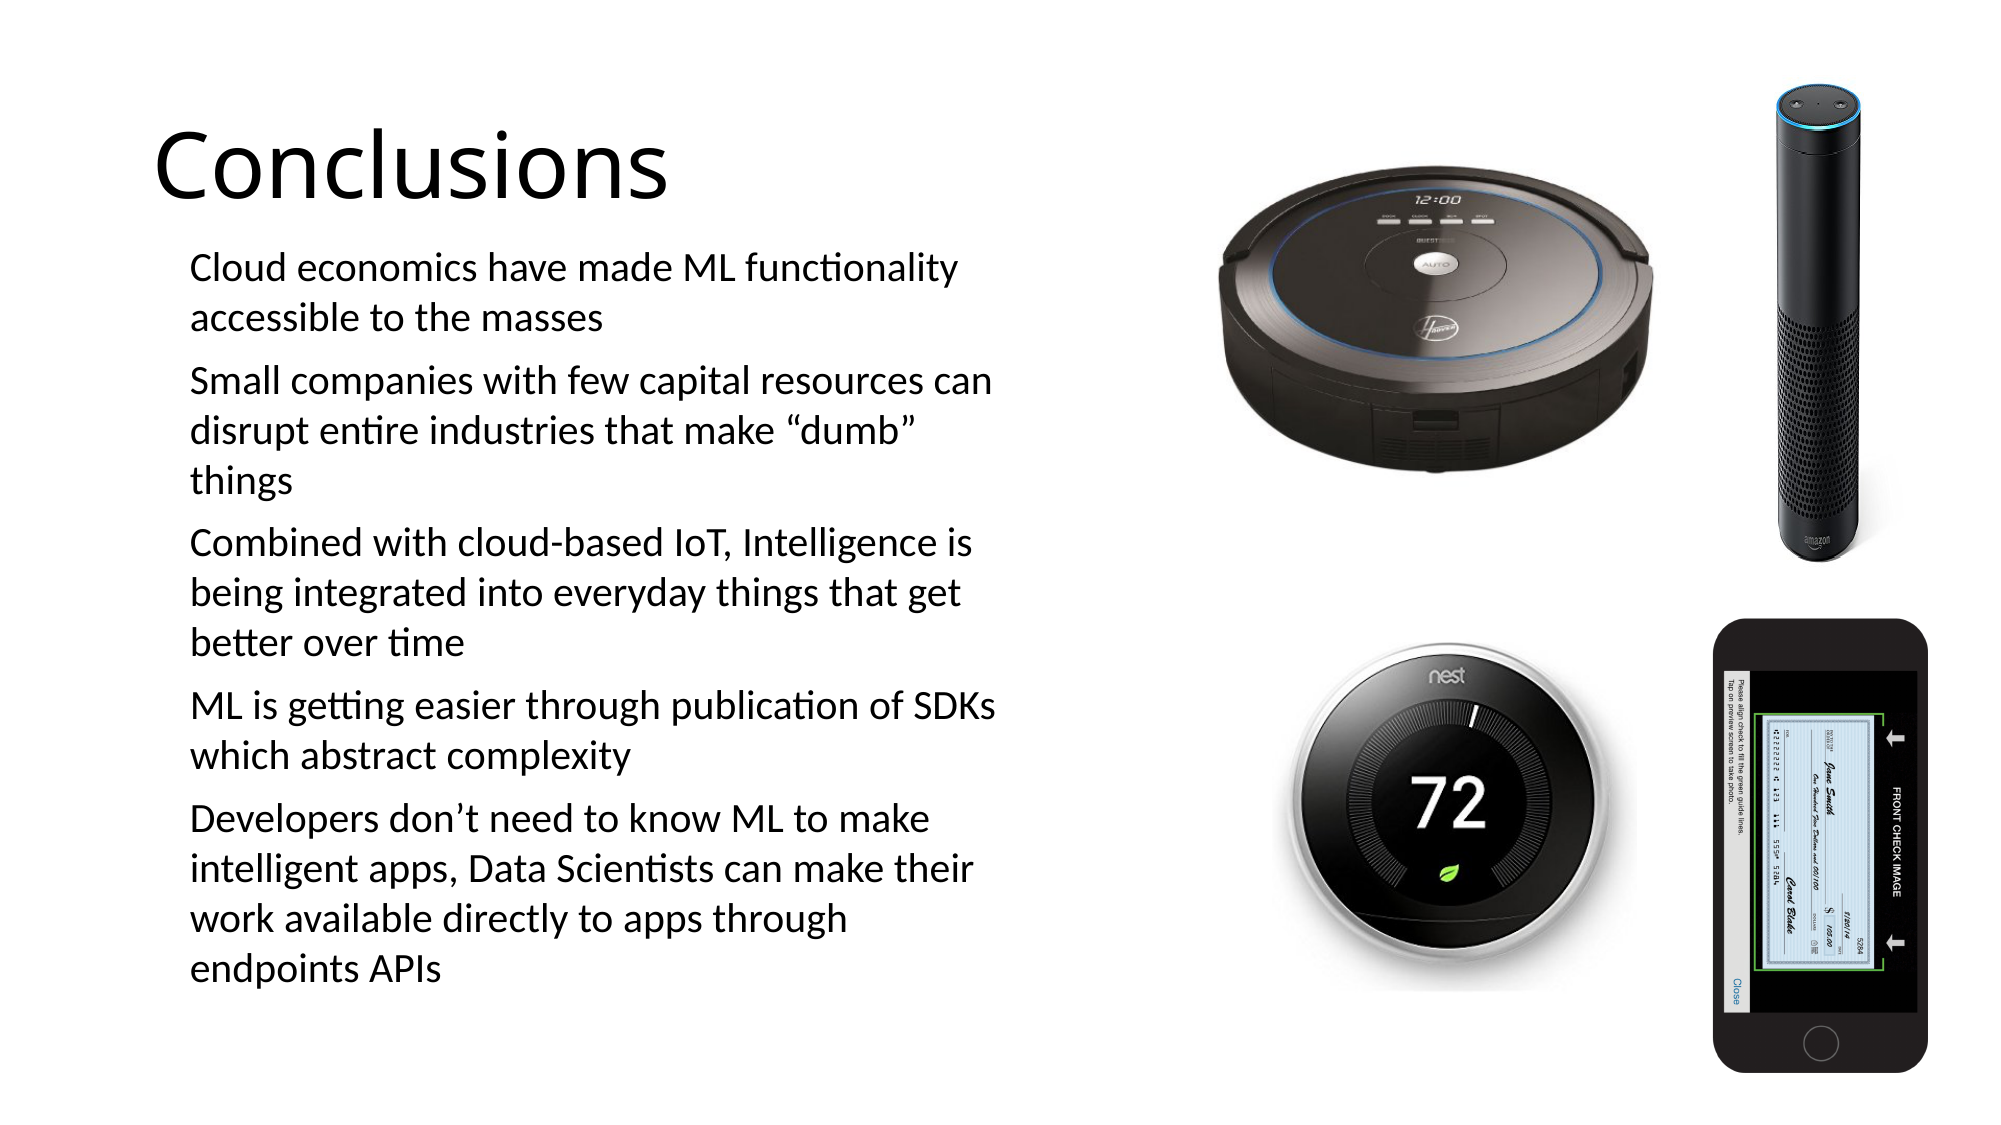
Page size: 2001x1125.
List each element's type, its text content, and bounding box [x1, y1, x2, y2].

text_box Cloud economics have made ML functionality accessible to the masses Small companies with few capital resources can disrupt entire industries that make “dumb” things Combined with cloud-based IoT, Intelligence is being integrated into everyday things that get better over time ML is getting easier through publication of SDKs which abstract complexity Developers don’t need to know ML to make intelligent apps, Data Scientists can make their work available directly to apps through endpoints APIs [174, 232, 1032, 998]
picture [1272, 619, 2000, 1073]
title Conclusions [137, 59, 1693, 278]
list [1693, 59, 1947, 581]
picture [1201, 85, 1671, 555]
